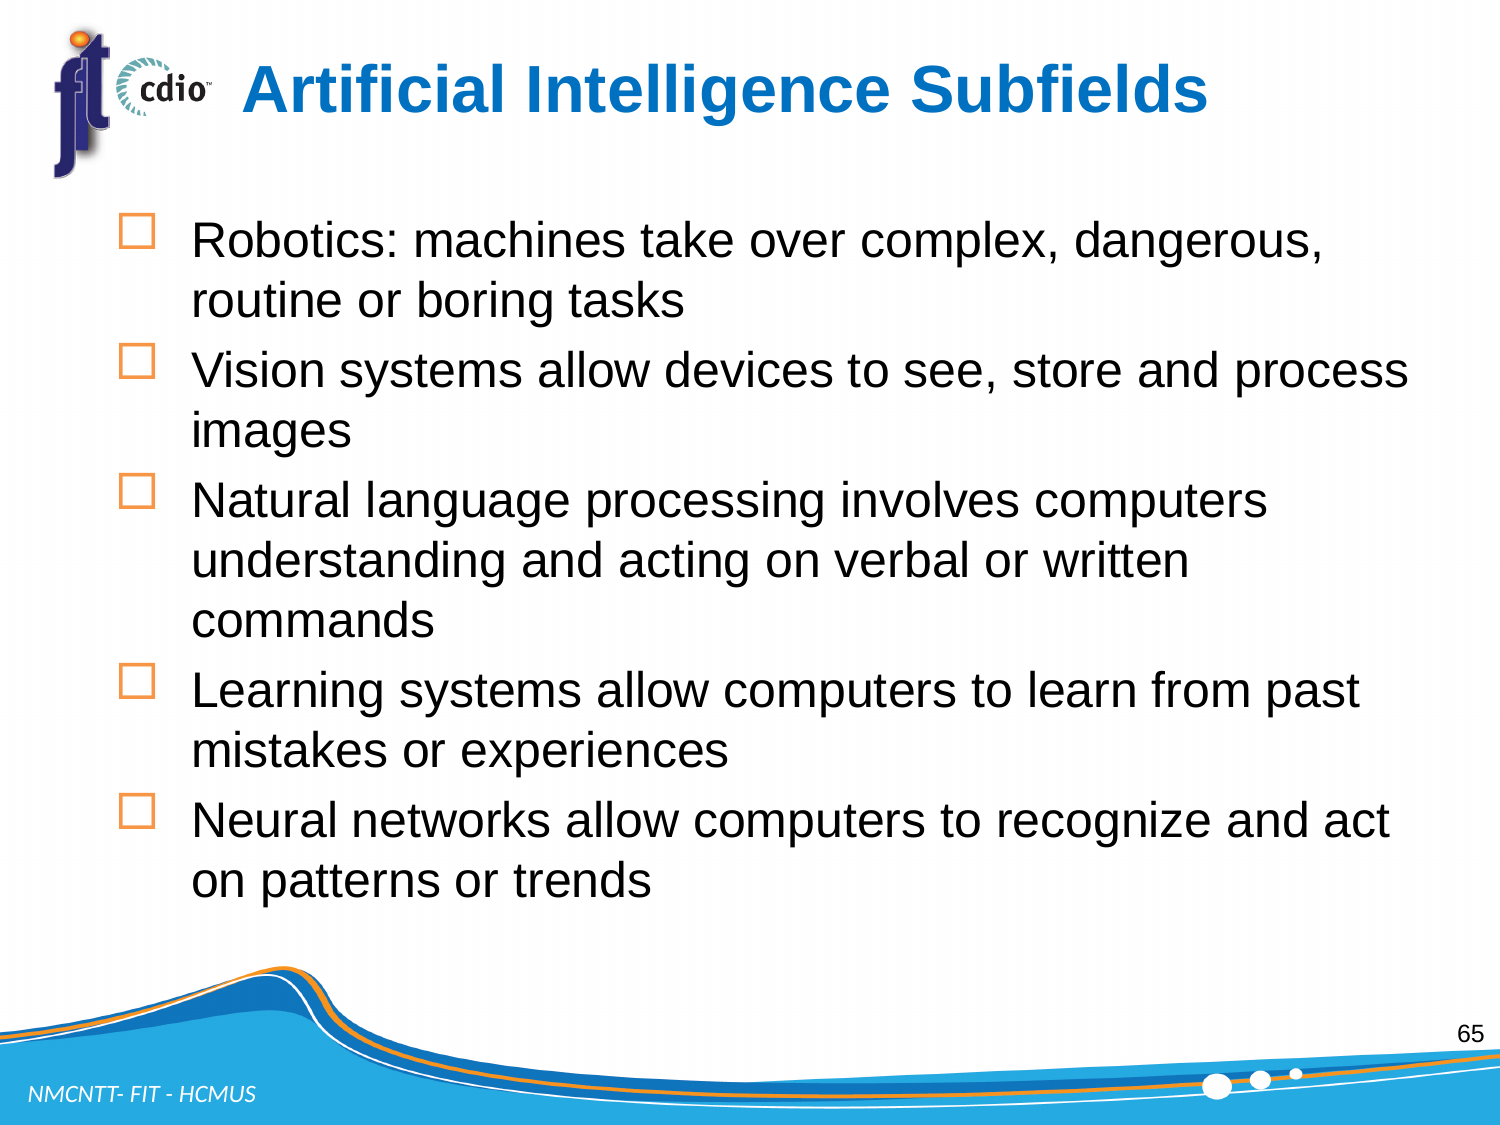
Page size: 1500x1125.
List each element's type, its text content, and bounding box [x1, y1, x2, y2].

list Robotics: machines take over complex, dangerous, routine or boring tasks Vision systems allow devices to see, store and process images Natural language processing involves computers understanding and acting on verbal or written commands Learning systems allow computers to learn from past mistakes or experiences Neural networks allow computers to recognize and act on patterns or trends [99, 199, 1450, 979]
text_box NMCNTT- FIT - HCMUS [12, 1062, 488, 1123]
slide_number 65 [1149, 1002, 1500, 1063]
picture [0, 0, 1500, 1125]
title Artificial Intelligence Subfields [226, 6, 1425, 166]
